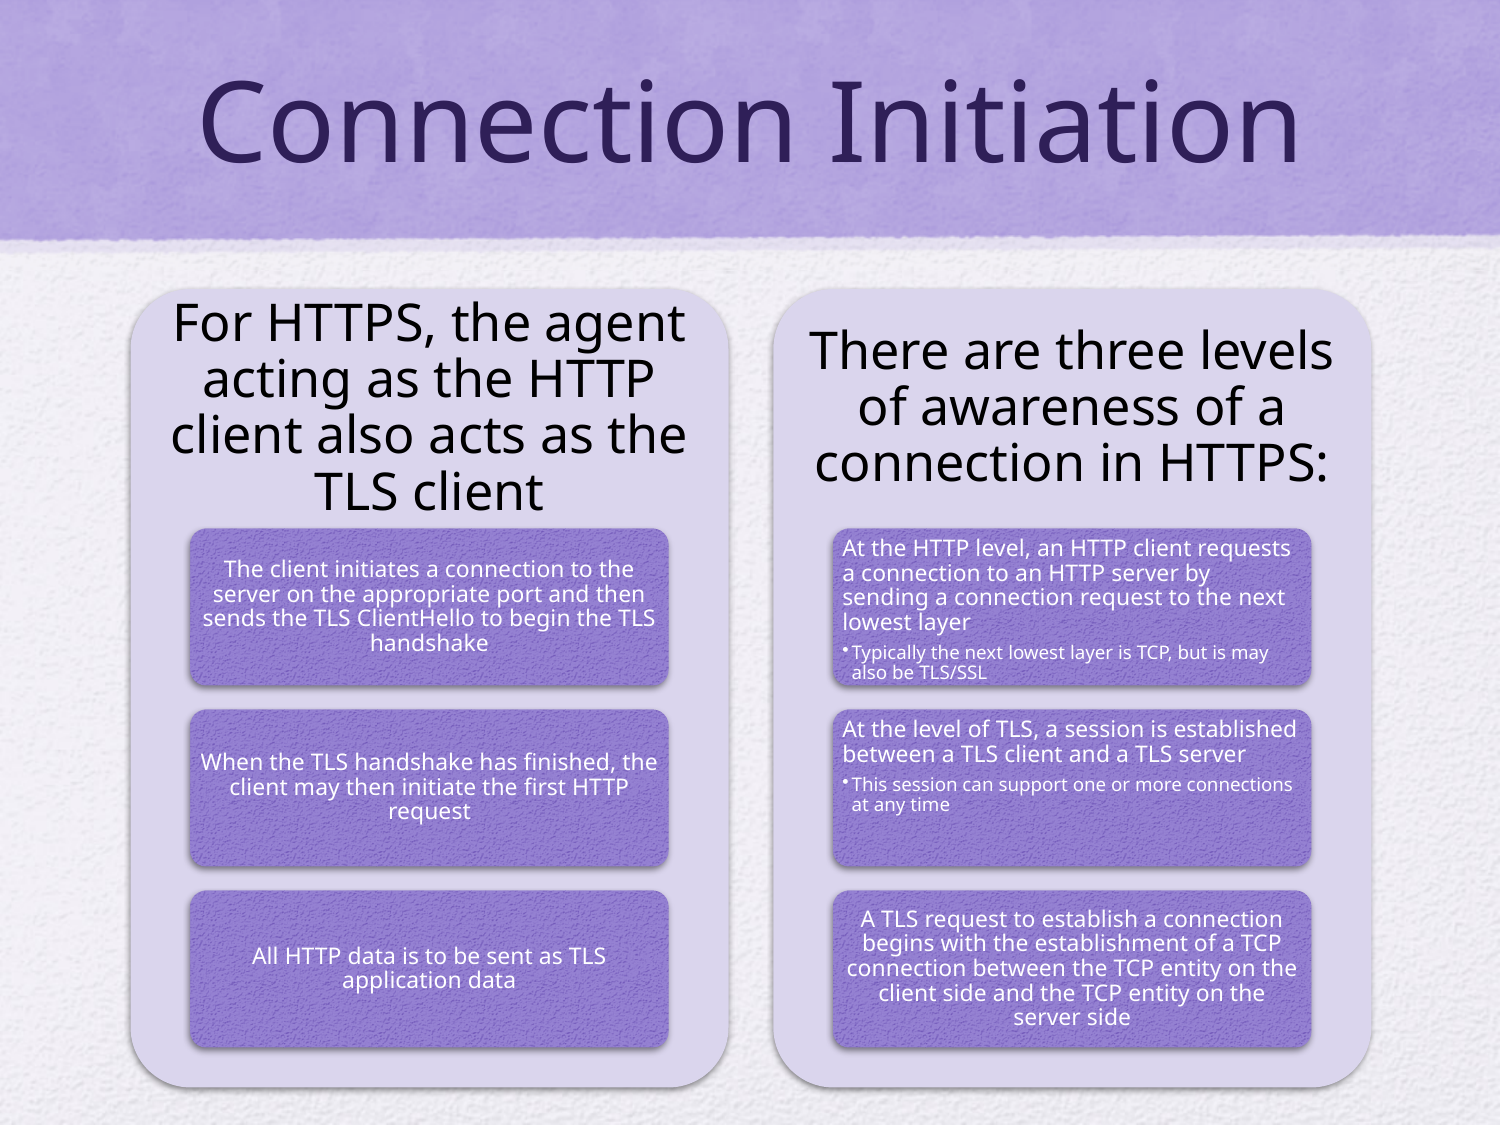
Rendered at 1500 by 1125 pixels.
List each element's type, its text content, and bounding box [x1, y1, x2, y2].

title Connection Initiation [129, 6, 1373, 239]
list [127, 286, 1375, 1091]
picture [0, 225, 1500, 1125]
